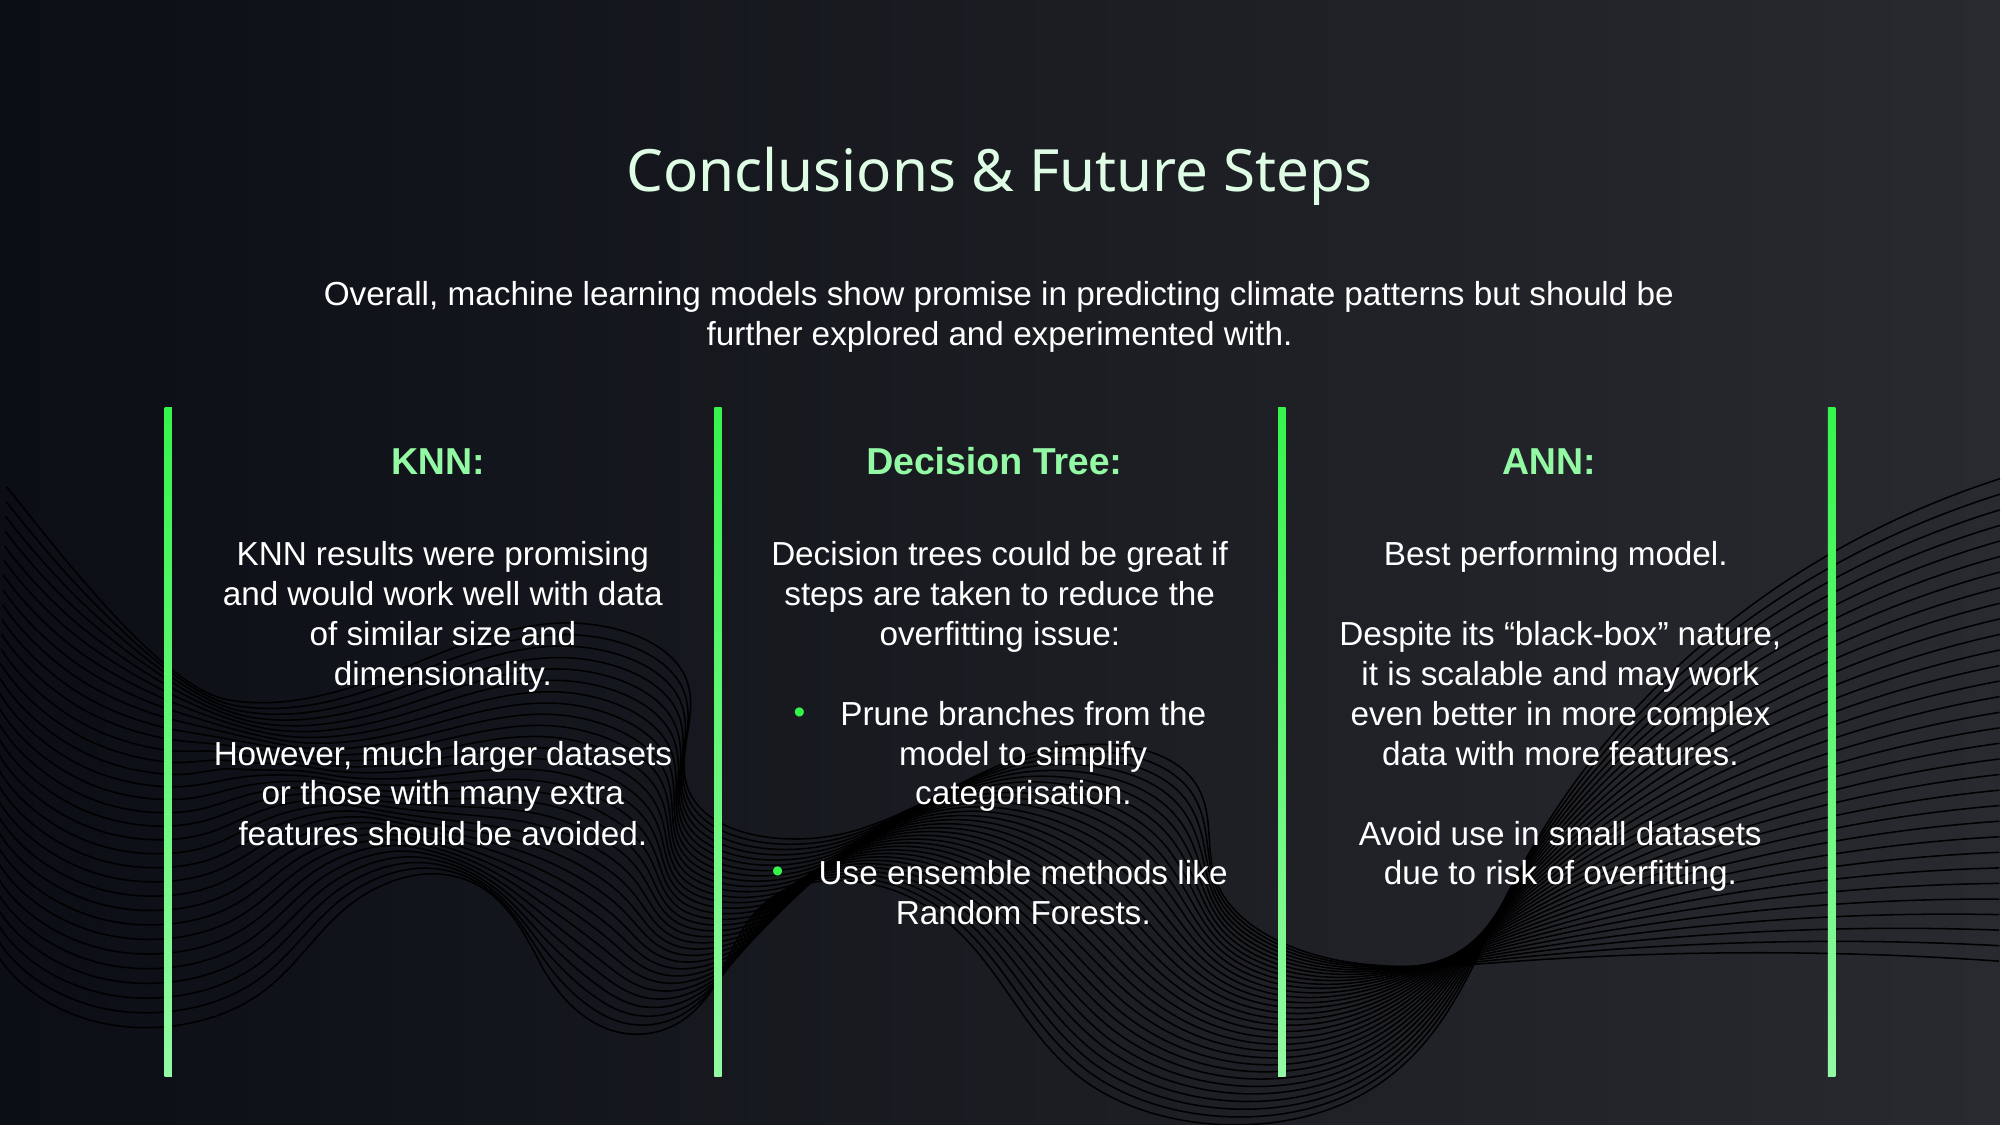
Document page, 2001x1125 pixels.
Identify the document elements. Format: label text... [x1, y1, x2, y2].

text_box [162, 405, 174, 1079]
text_box [712, 405, 724, 1079]
text_box Overall, machine learning models show promise in predicting climate patterns but should be further explored and experimented with. [275, 264, 1724, 360]
text_box Conclusions & Future Steps [319, 126, 1681, 211]
text_box [1826, 405, 1838, 1079]
text_box Decision trees could be great if steps are taken to reduce the overfitting issue: Prune branches from the model to simplify categorisation. Use ensemble methods like Random Forests. [752, 524, 1248, 939]
text_box KNN results were promising and would work well with data of similar size and dimensionality. However, much larger datasets or those with many extra features should be avoided. [198, 524, 688, 859]
text_box Decision Tree: [728, 407, 1271, 490]
text_box Best performing model. Despite its “black-box” nature, it is scalable and may work even better in more complex data with more features. Avoid use in small datasets due to risk of overfitting. [1316, 524, 1806, 899]
text_box ANN: [1284, 407, 1824, 490]
text_box [1276, 405, 1288, 1079]
text_box KNN: [171, 407, 715, 490]
